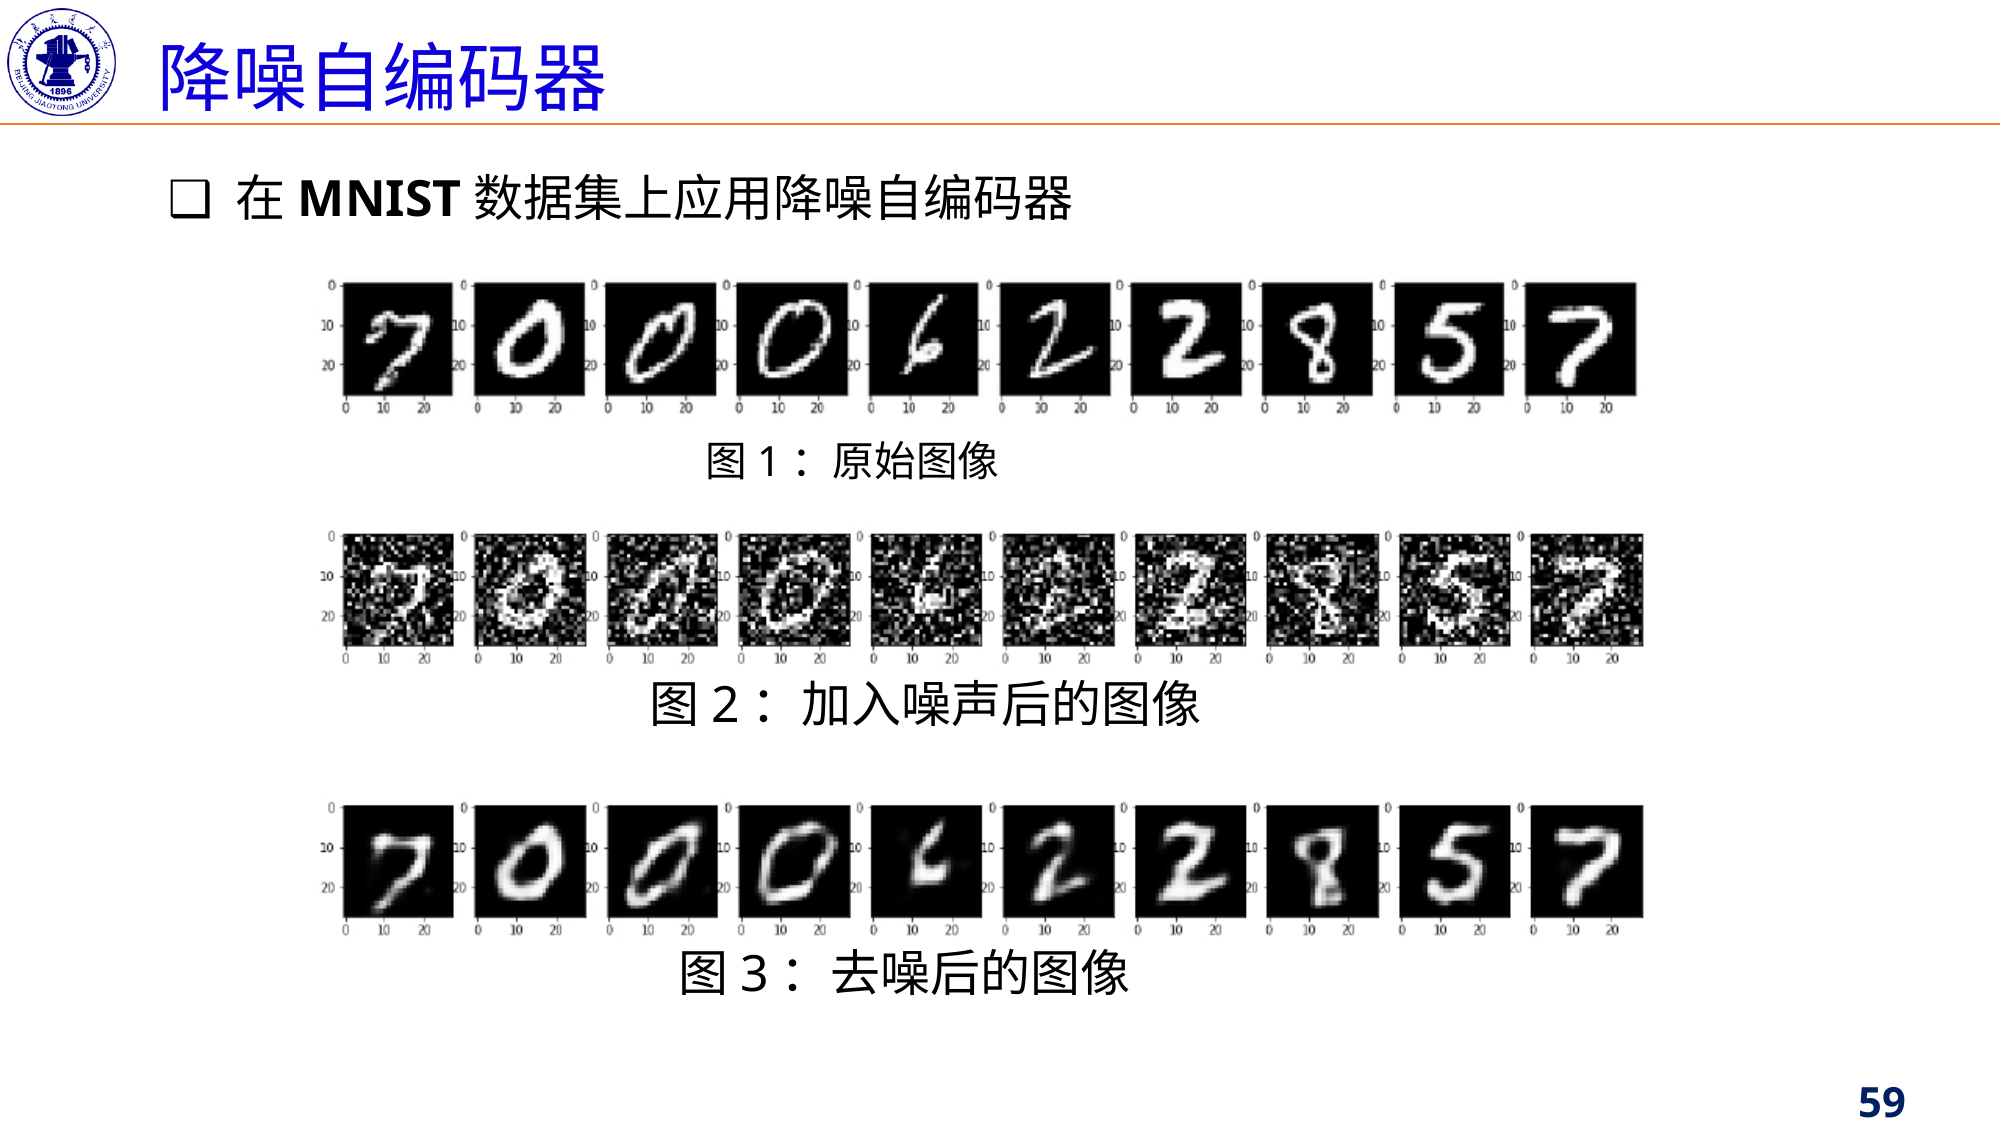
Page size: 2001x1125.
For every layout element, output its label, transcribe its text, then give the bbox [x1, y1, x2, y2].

text_box 降噪自编码器 [157, 45, 609, 128]
picture [310, 259, 1653, 431]
text_box ❑ 在MNIST数据集上应用降噪自编码器 图1：原始图像 图2：加入噪声后的图像 图3：去噪后的图像 [167, 130, 1202, 1009]
picture [310, 793, 1653, 948]
picture [7, 8, 116, 116]
picture [310, 520, 1653, 675]
